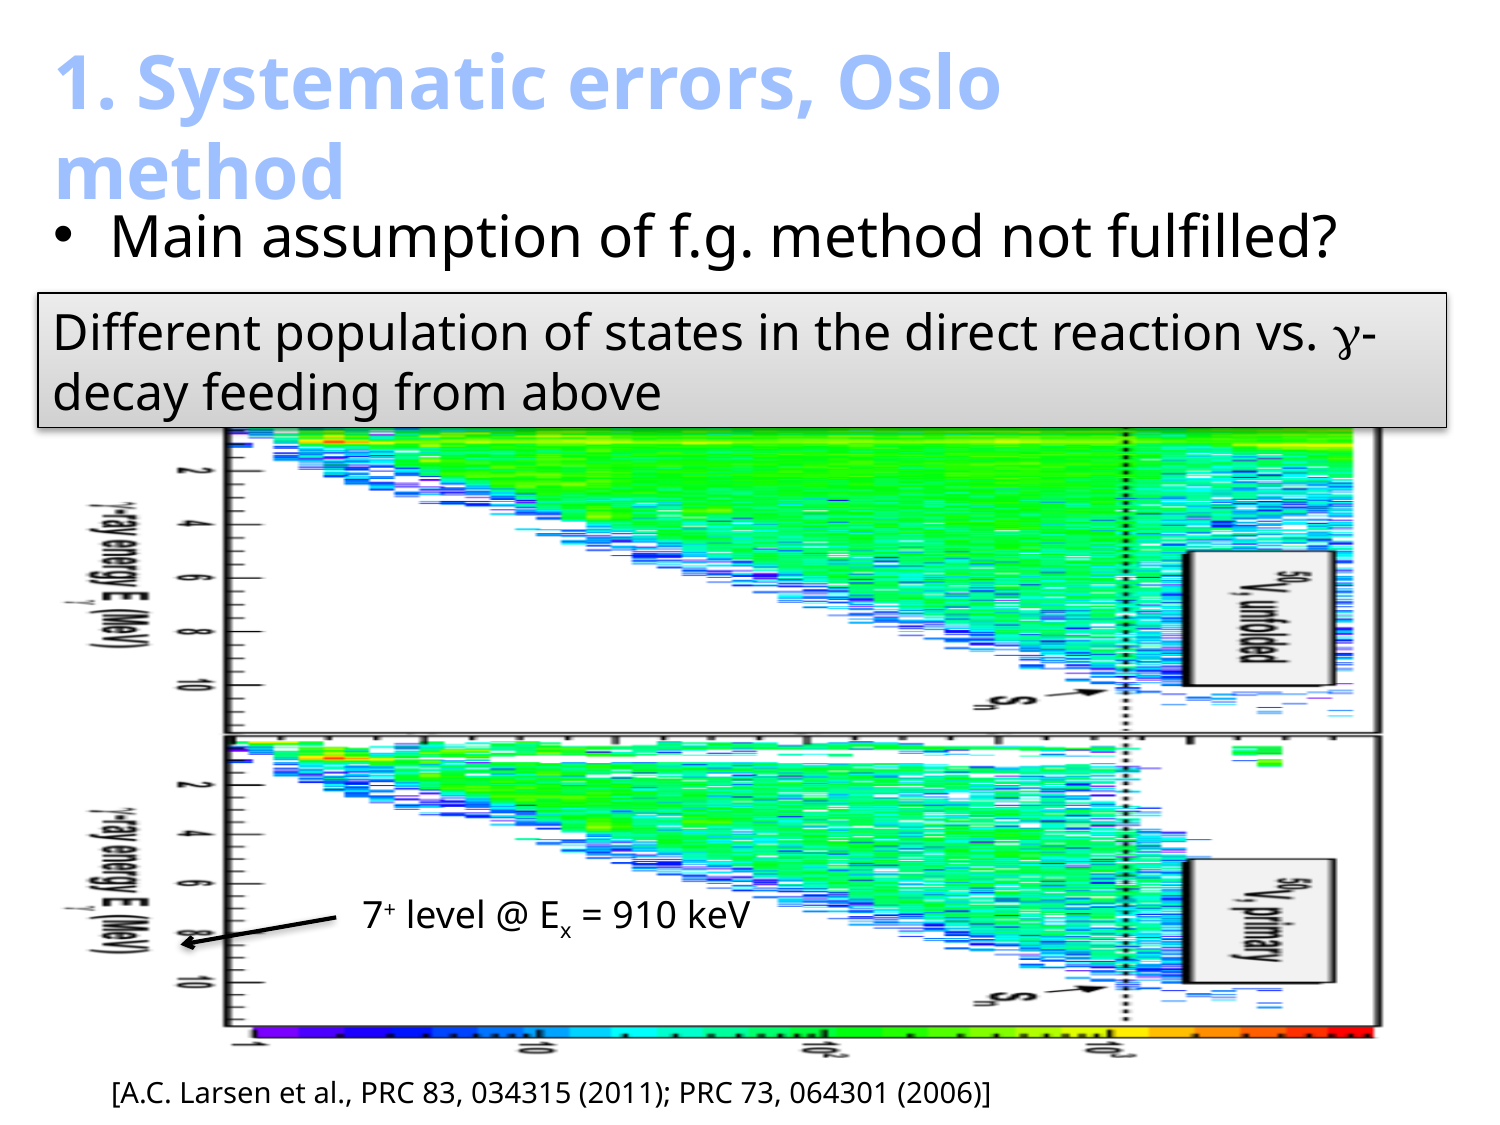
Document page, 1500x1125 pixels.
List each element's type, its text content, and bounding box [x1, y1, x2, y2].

text_box 7+ level @ Ex = 910 keV [347, 884, 411, 950]
text_box Different population of states in the direct reaction vs. g-decay feeding from above [1088, 292, 1447, 428]
text_box 1. Systematic errors, Oslo method [38, 4, 1313, 246]
list Main assumption of f.g. method not fulfilled? [1088, 191, 1435, 290]
list Main assumption of f.g. method not fulfilled? [38, 246, 411, 290]
picture [416, 37, 1084, 1125]
text_box Different population of states in the direct reaction vs. g-decay feeding from above [37, 292, 411, 428]
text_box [180, 917, 337, 945]
slide_number 6 [1088, 1042, 1425, 1103]
text_box [A.C. Larsen et al., PRC 83, 034315 (2011); PRC 73, 064301 (2006)] [96, 1066, 411, 1117]
